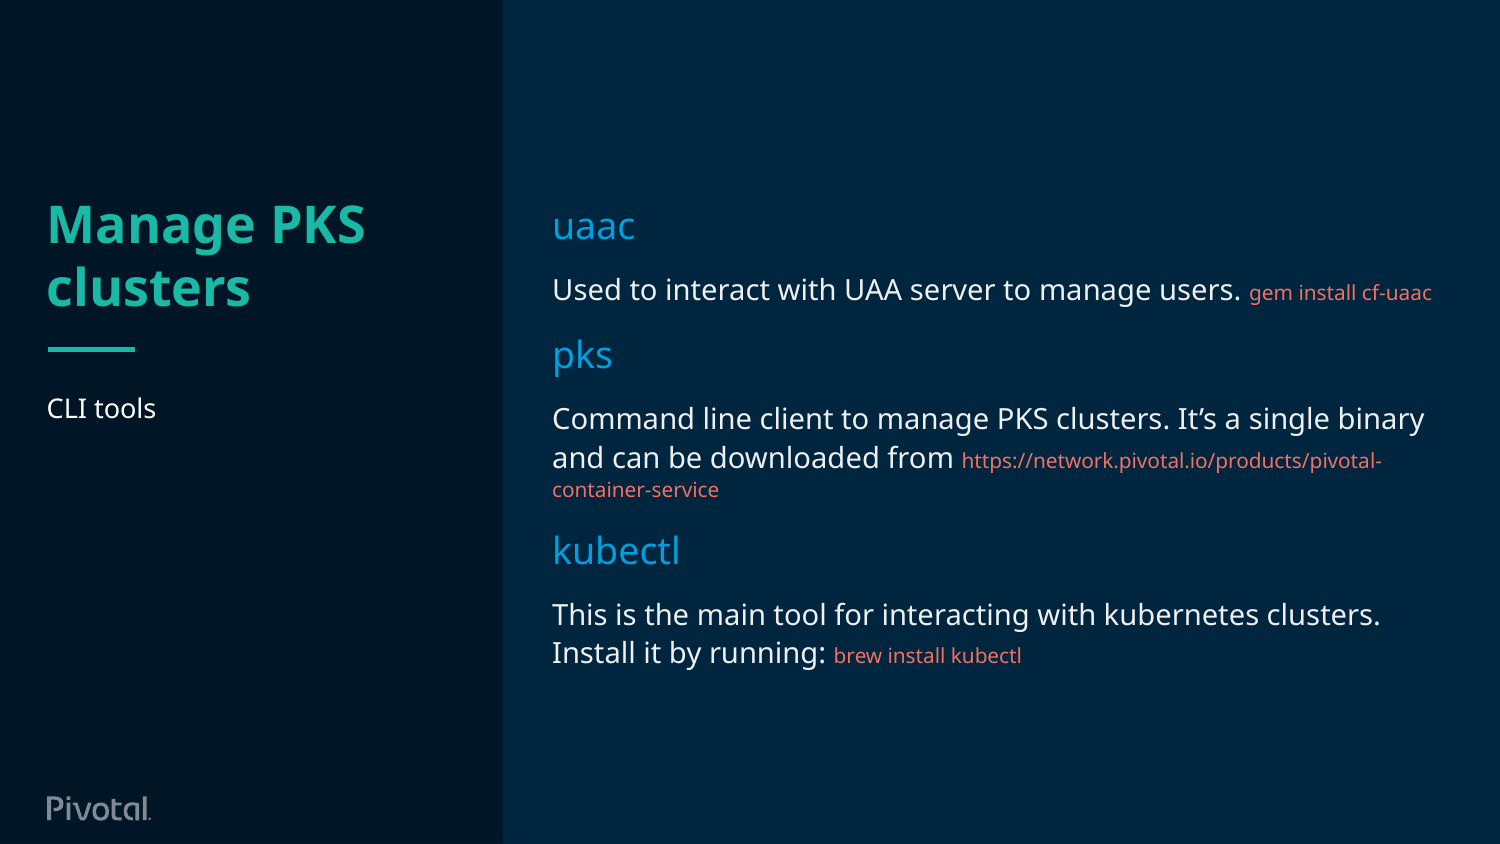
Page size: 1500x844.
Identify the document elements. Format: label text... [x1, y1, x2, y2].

text_box uaac Used to interact with UAA server to manage users. gem install cf-uaac pks Command line client to manage PKS clusters. It’s a single binary and can be downloaded from https://network.pivotal.io/products/pivotal-container-service kubectl This is the main tool for interacting with kubernetes clusters. Install it by running: brew install kubectl [536, 52, 1468, 814]
title Manage PKS clusters [31, 90, 484, 332]
subtitle CLI tools [31, 373, 484, 619]
